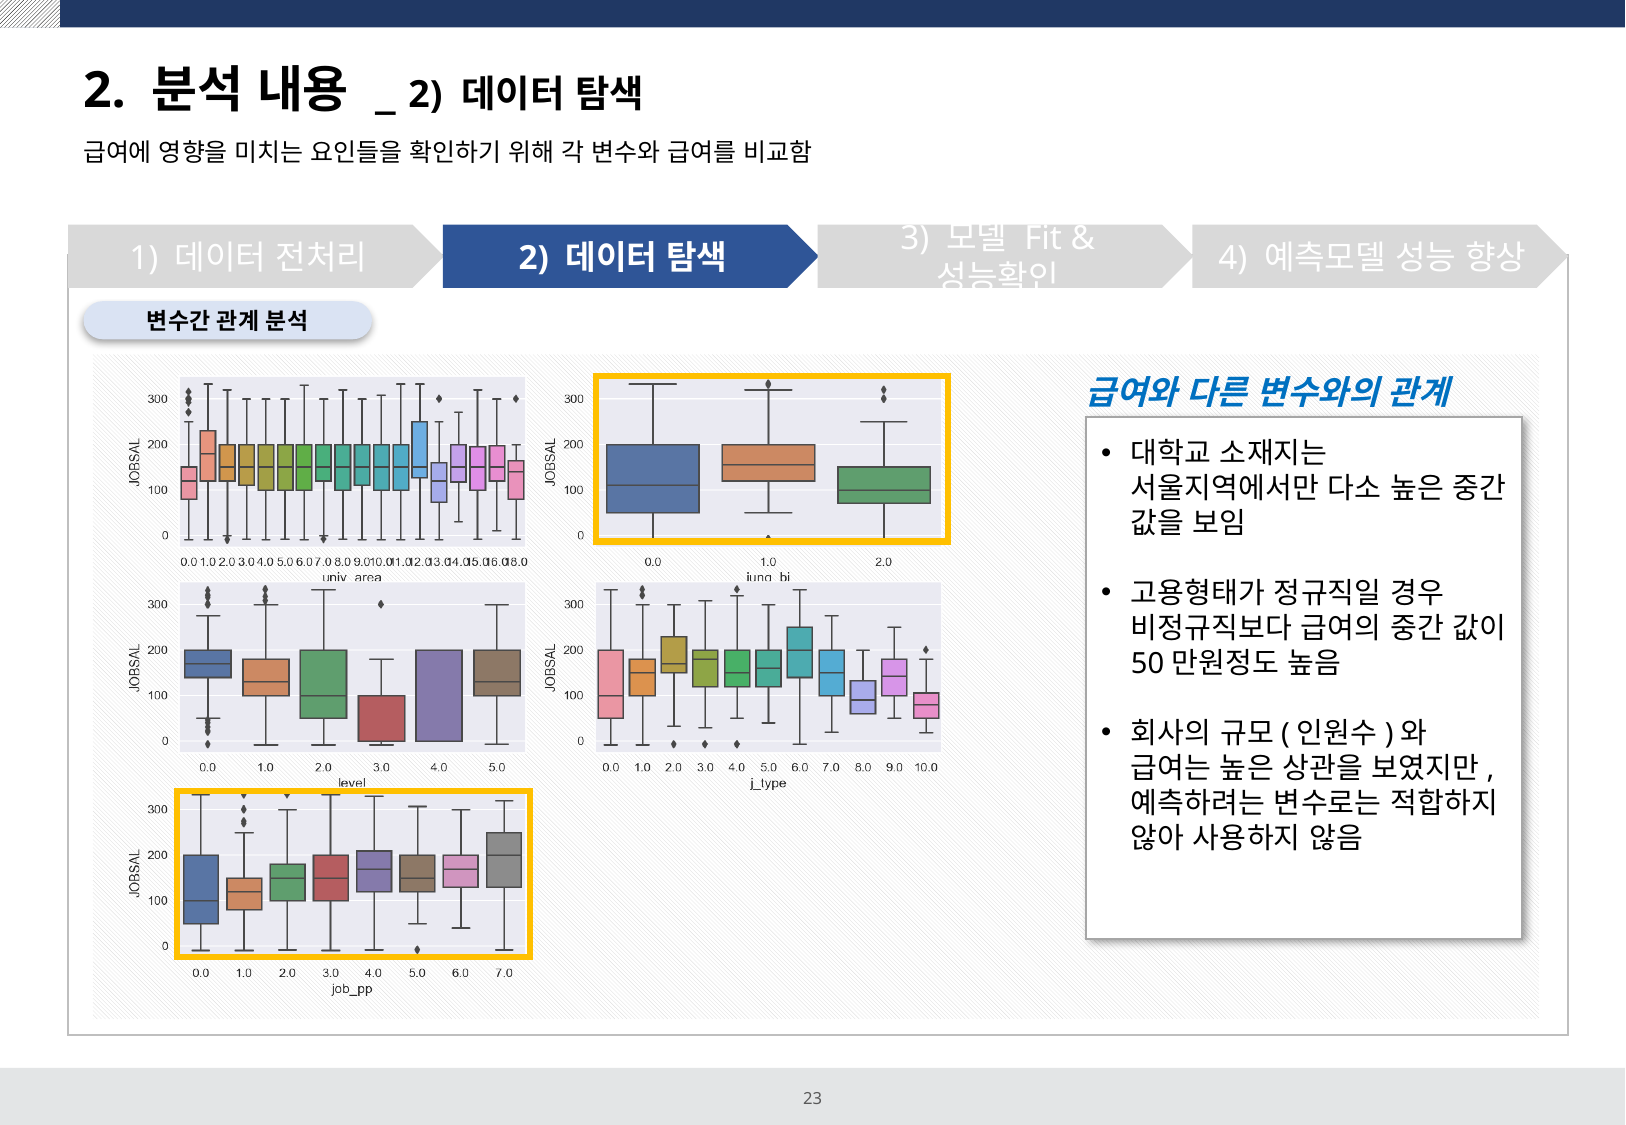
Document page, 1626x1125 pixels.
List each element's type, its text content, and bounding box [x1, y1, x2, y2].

text_box 급여와 다른 변수와의 관계 [1071, 363, 1464, 419]
title 2. 분석 내용 _ 2) 데이터 탐색 [68, 44, 1569, 137]
text_box 대학교 소재지는 서울지역에서만 다소 높은 중간 값을 보임 고용형태가 정규직일 경우 비정규직보다 급여의 중간 값이 50만원정도 높음 회사의 규모(인원수)와 급여는 높은 상관을 보였지만, 예측하려는 변수로는 적합하지 않아 사용하지 않음 [1085, 416, 1523, 940]
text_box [68, 224, 1569, 288]
text_box 변수간 관계 분석 [82, 300, 374, 341]
text_box [67, 254, 1569, 1036]
picture [121, 368, 949, 1003]
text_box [177, 375, 949, 957]
list 급여에 영향을 미치는 요인들을 확인하기 위해 각 변수와 급여를 비교함 [68, 137, 1569, 224]
